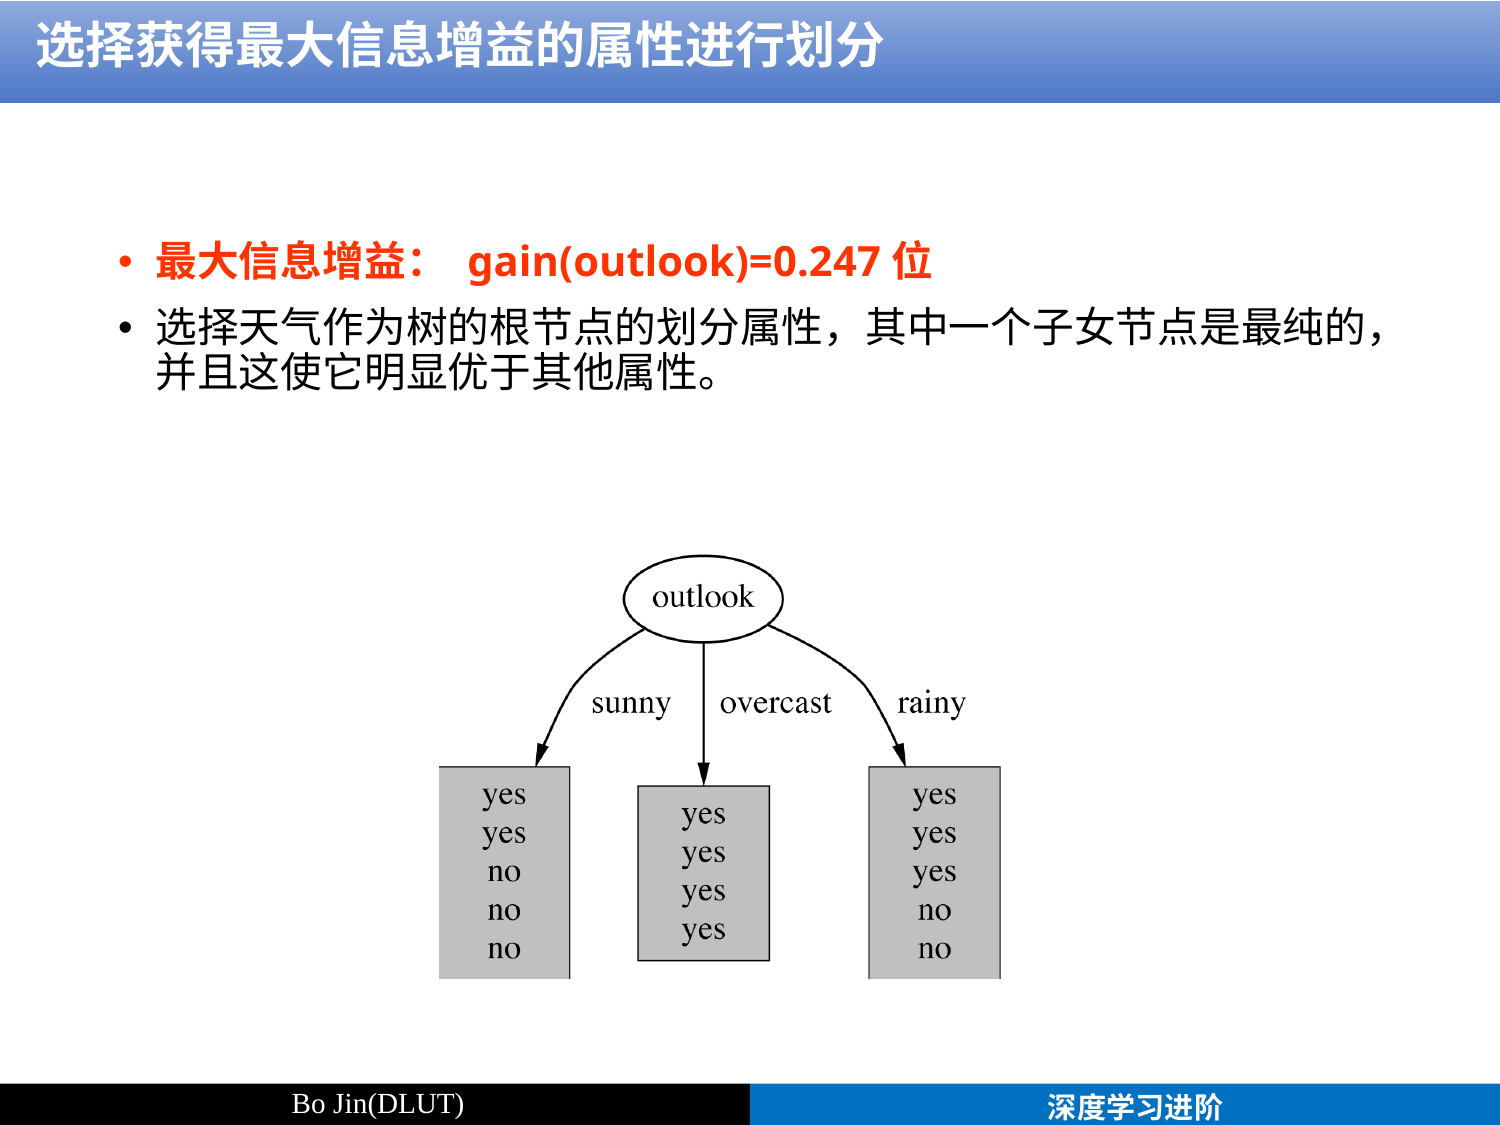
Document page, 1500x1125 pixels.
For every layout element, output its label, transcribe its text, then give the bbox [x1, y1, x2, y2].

picture [438, 553, 1040, 979]
list 最大信息增益： gain(outlook)=0.247位 选择天气作为树的根节点的划分属性，其中一个子女节点是最纯的，并且这使它明显优于其他属性。 [103, 233, 1397, 948]
text_box [0, 1, 1500, 103]
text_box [0, 1080, 1500, 1125]
text_box 选择获得最大信息增益的属性进行划分 [20, 6, 1010, 81]
